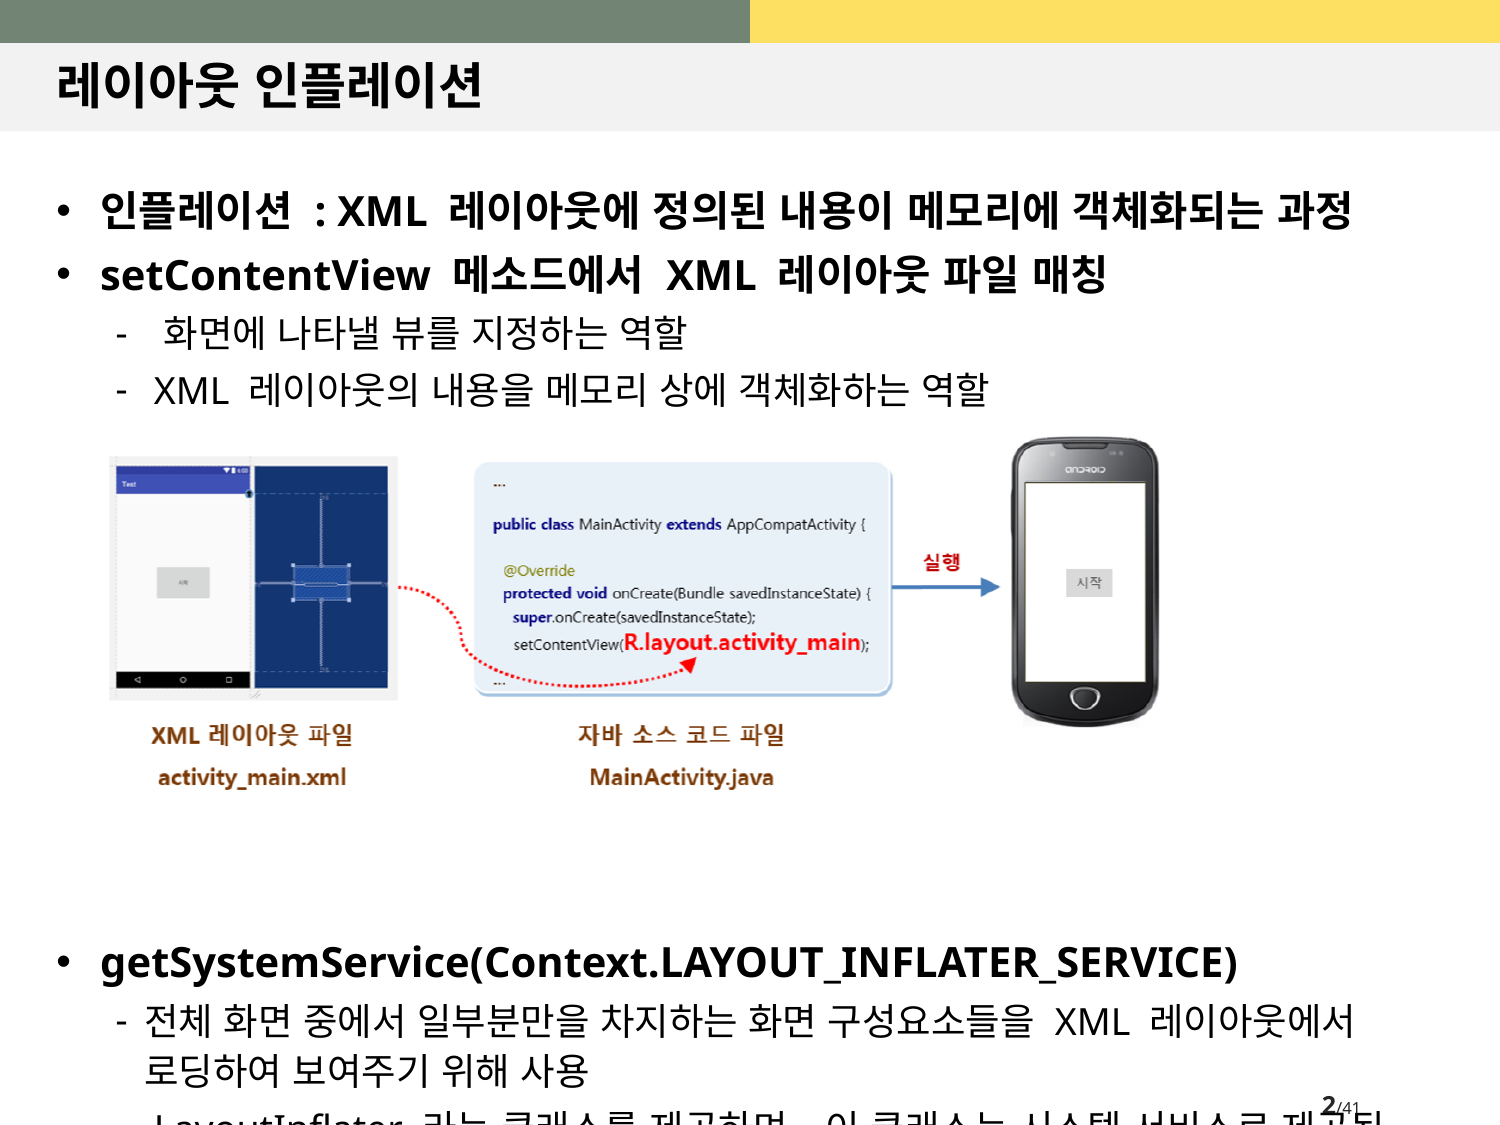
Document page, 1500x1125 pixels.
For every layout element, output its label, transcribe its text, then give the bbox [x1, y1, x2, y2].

list 인플레이션 : XML 레이아웃에 정의된 내용이 메모리에 객체화되는 과정 setContentView 메소드에서 XML 레이아웃 파일 매칭 화면에 나타낼 뷰를 지정하는 역할 XML 레이아웃의 내용을 메모리 상에 객체화하는 역할 getSystemService(Context.LAYOUT_INFLATER_SERVICE) 전체 화면 중에서 일부분만을 차지하는 화면 구성요소들을 XML 레이아웃에서 로딩하여 보여주기 위해 사용 LayoutInflater 라는 클래스를 제공하며, 이 클래스는 시스템 서비스로 제공됨 [41, 172, 1459, 1048]
picture [109, 435, 1163, 793]
title 레이아웃 인플레이션 [41, 42, 1459, 128]
